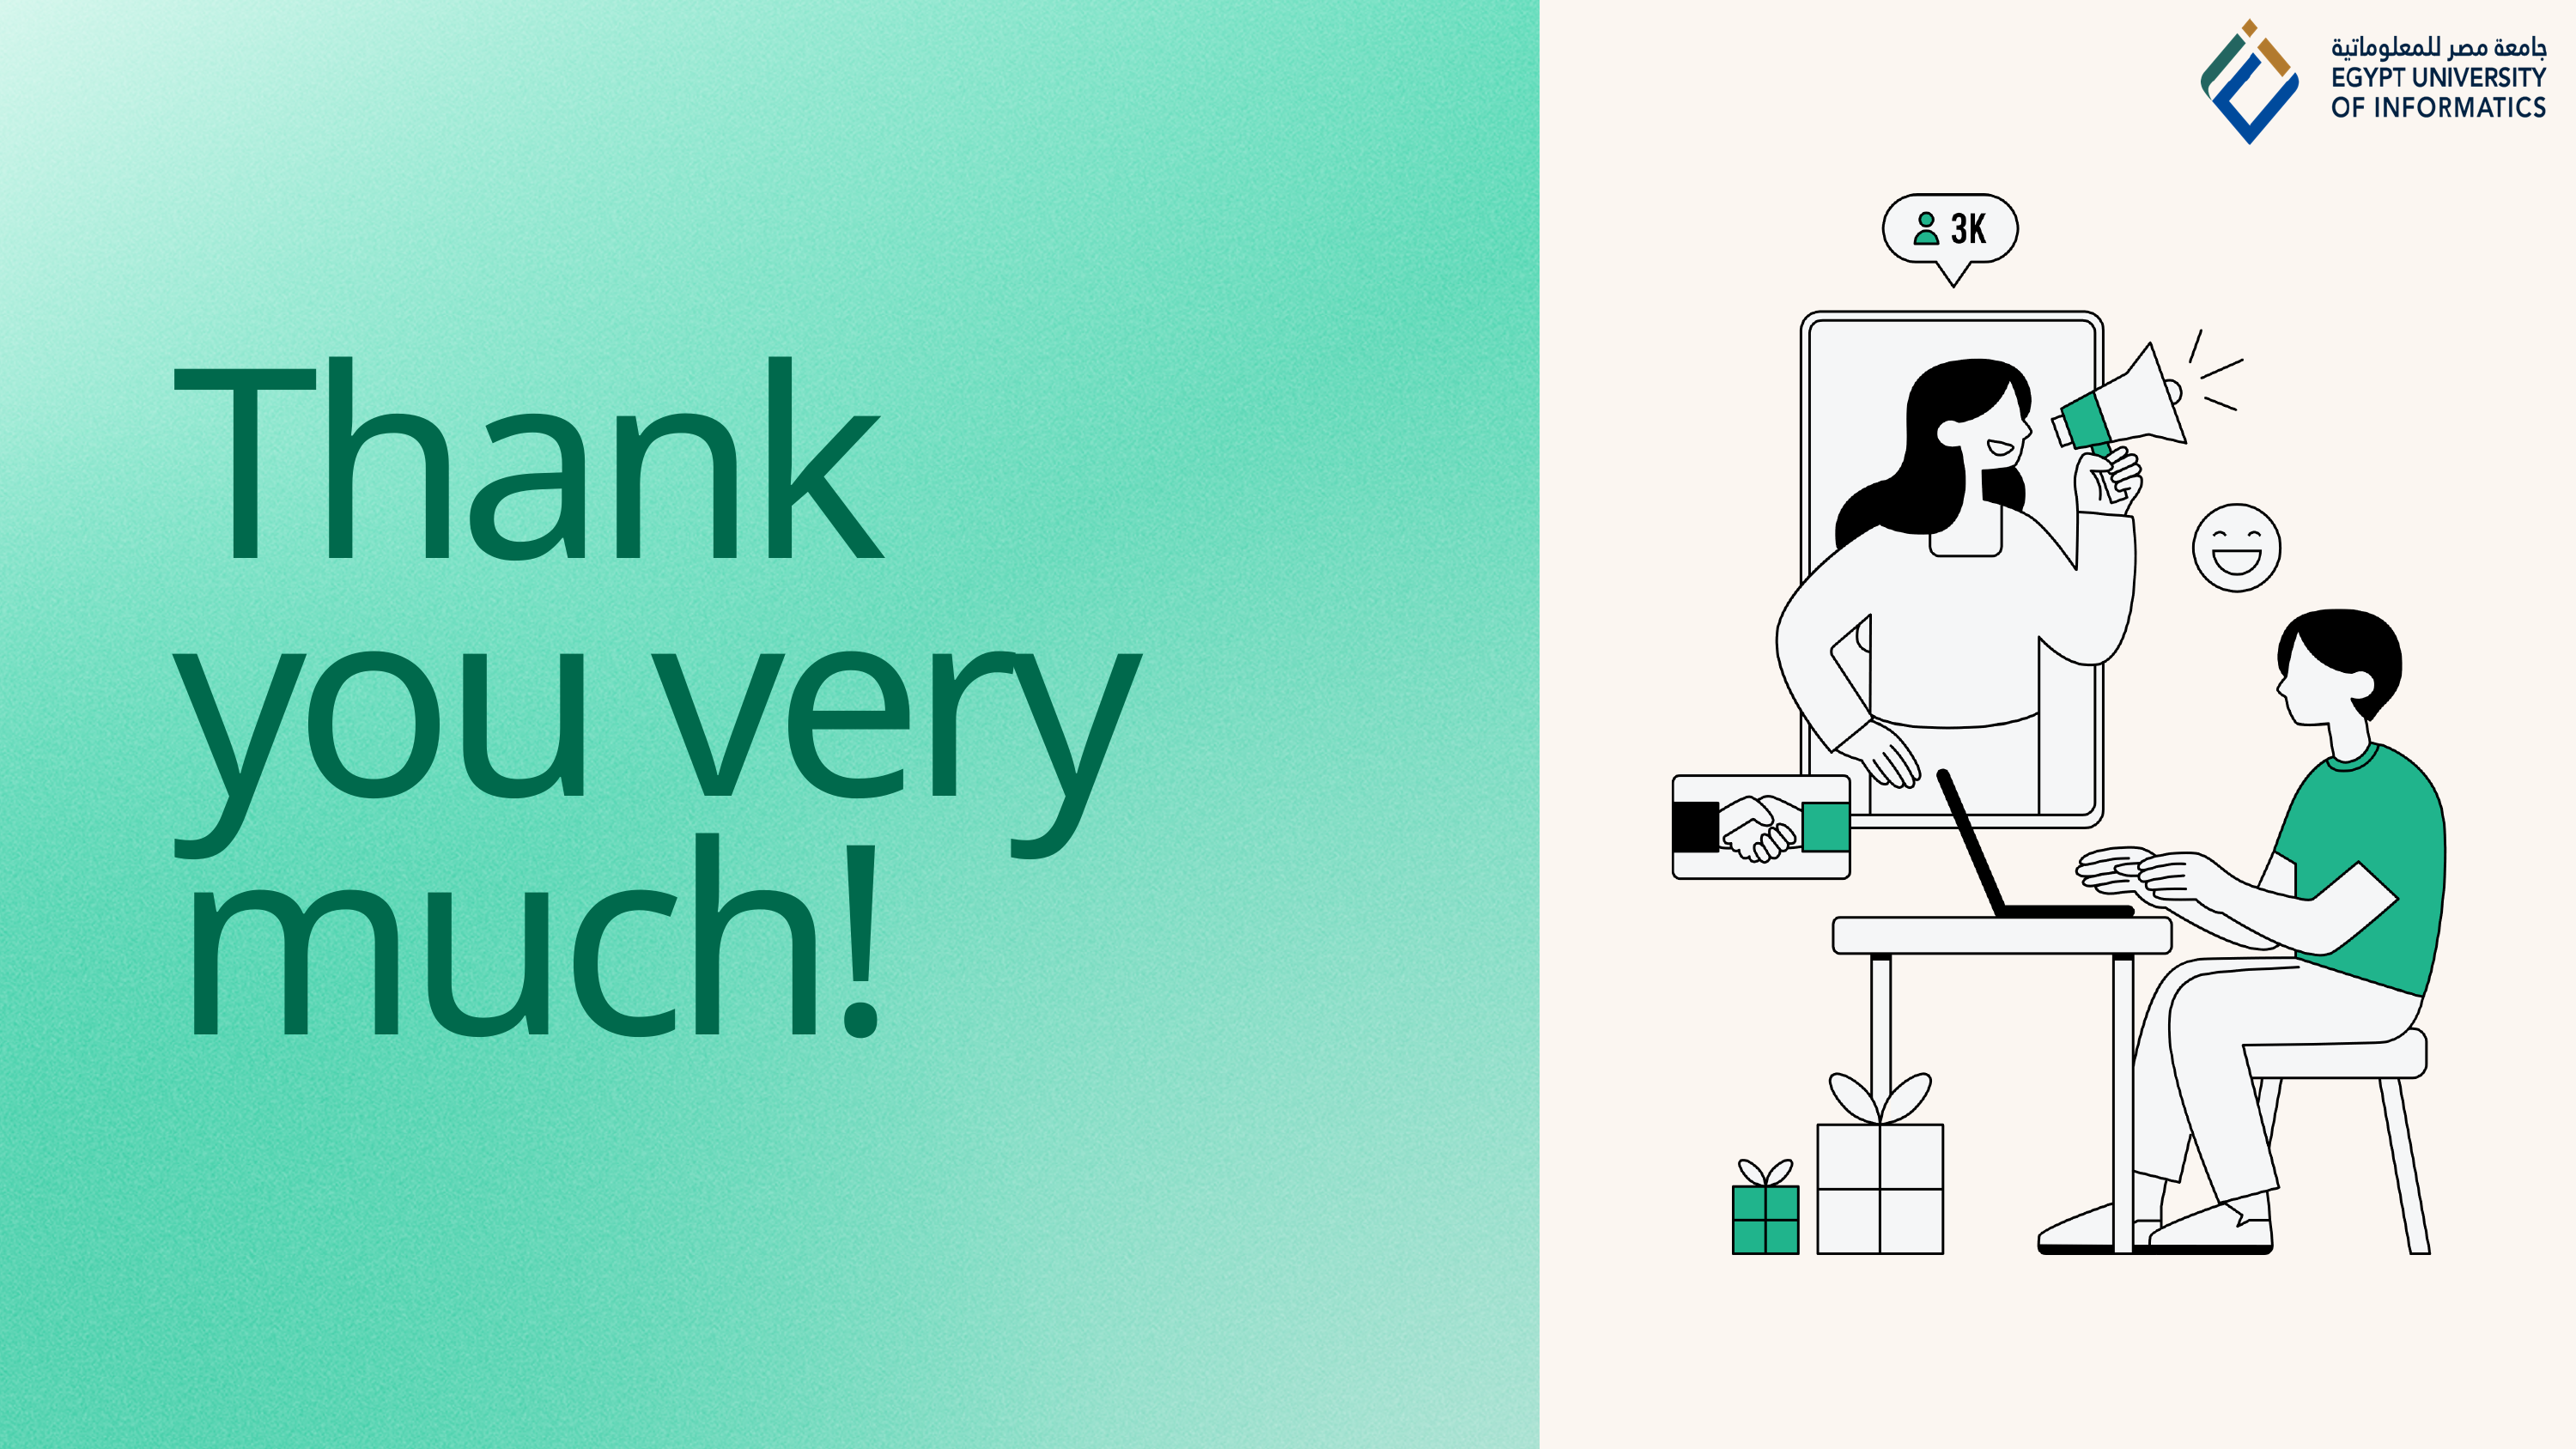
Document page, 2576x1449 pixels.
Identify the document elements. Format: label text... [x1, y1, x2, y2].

text_box [1671, 193, 2456, 1255]
text_box [0, 0, 1540, 1449]
text_box [2201, 18, 2547, 145]
text_box Thank you very much! [171, 373, 1319, 1088]
